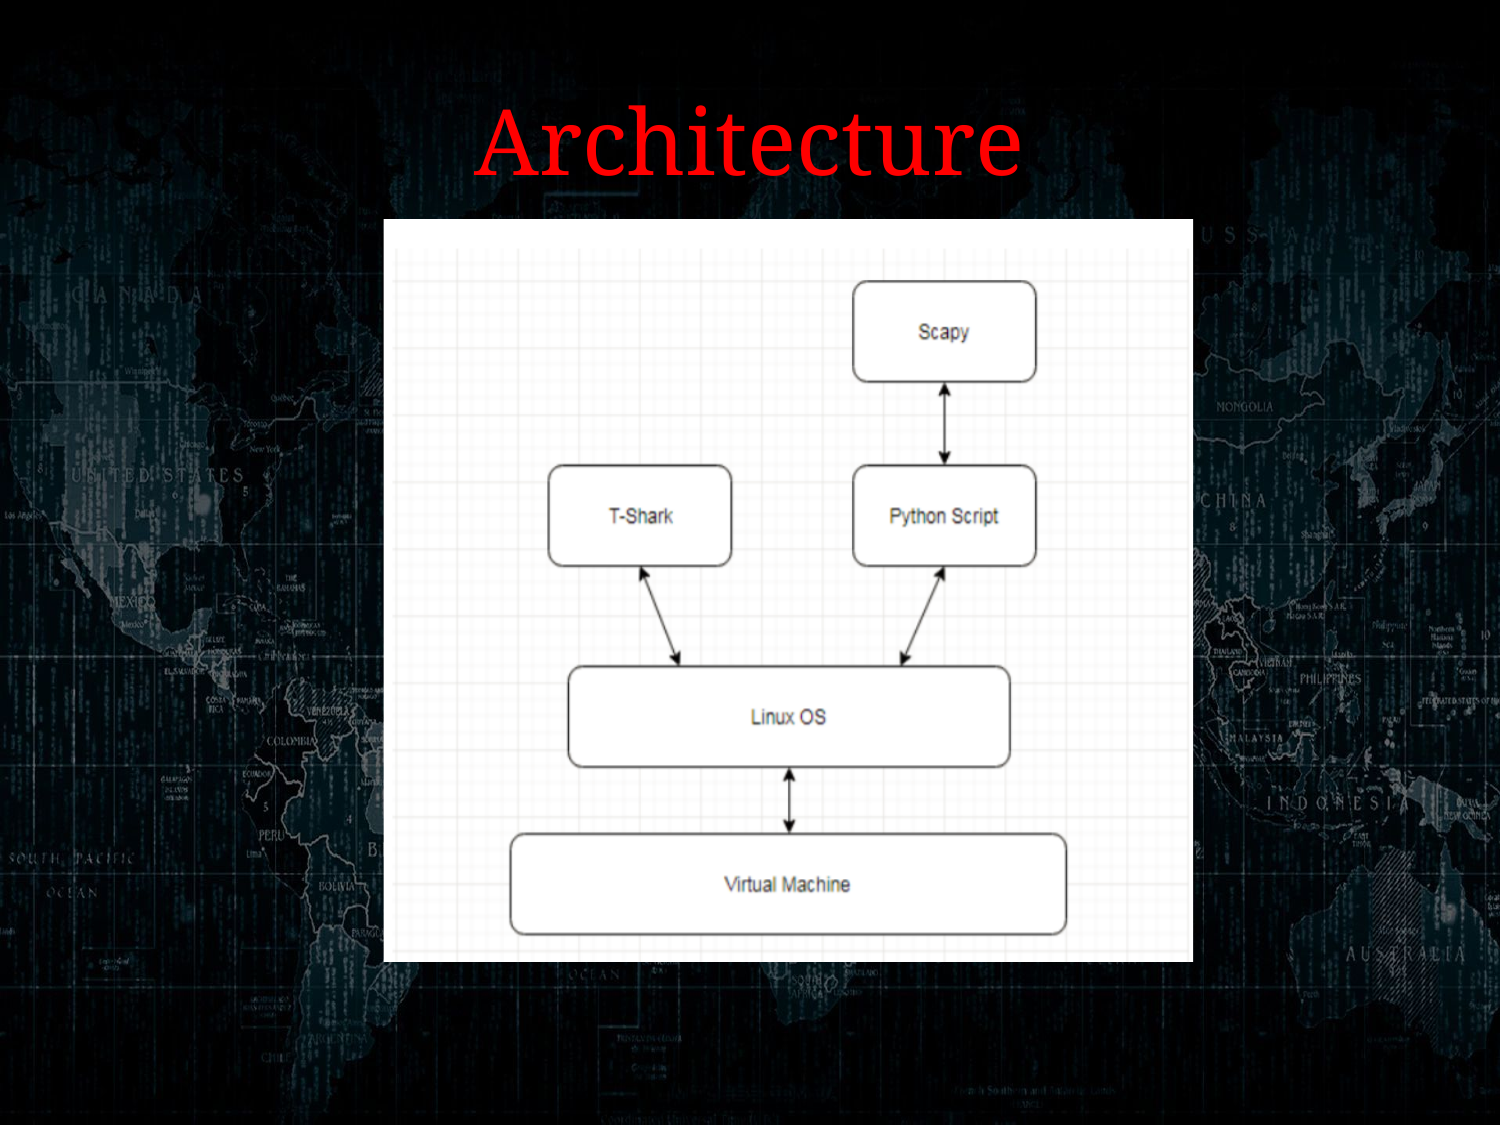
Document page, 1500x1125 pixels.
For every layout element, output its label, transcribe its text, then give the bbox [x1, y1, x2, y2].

picture [0, 0, 1500, 1125]
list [383, 219, 1194, 962]
title Architecture [74, 44, 1426, 233]
